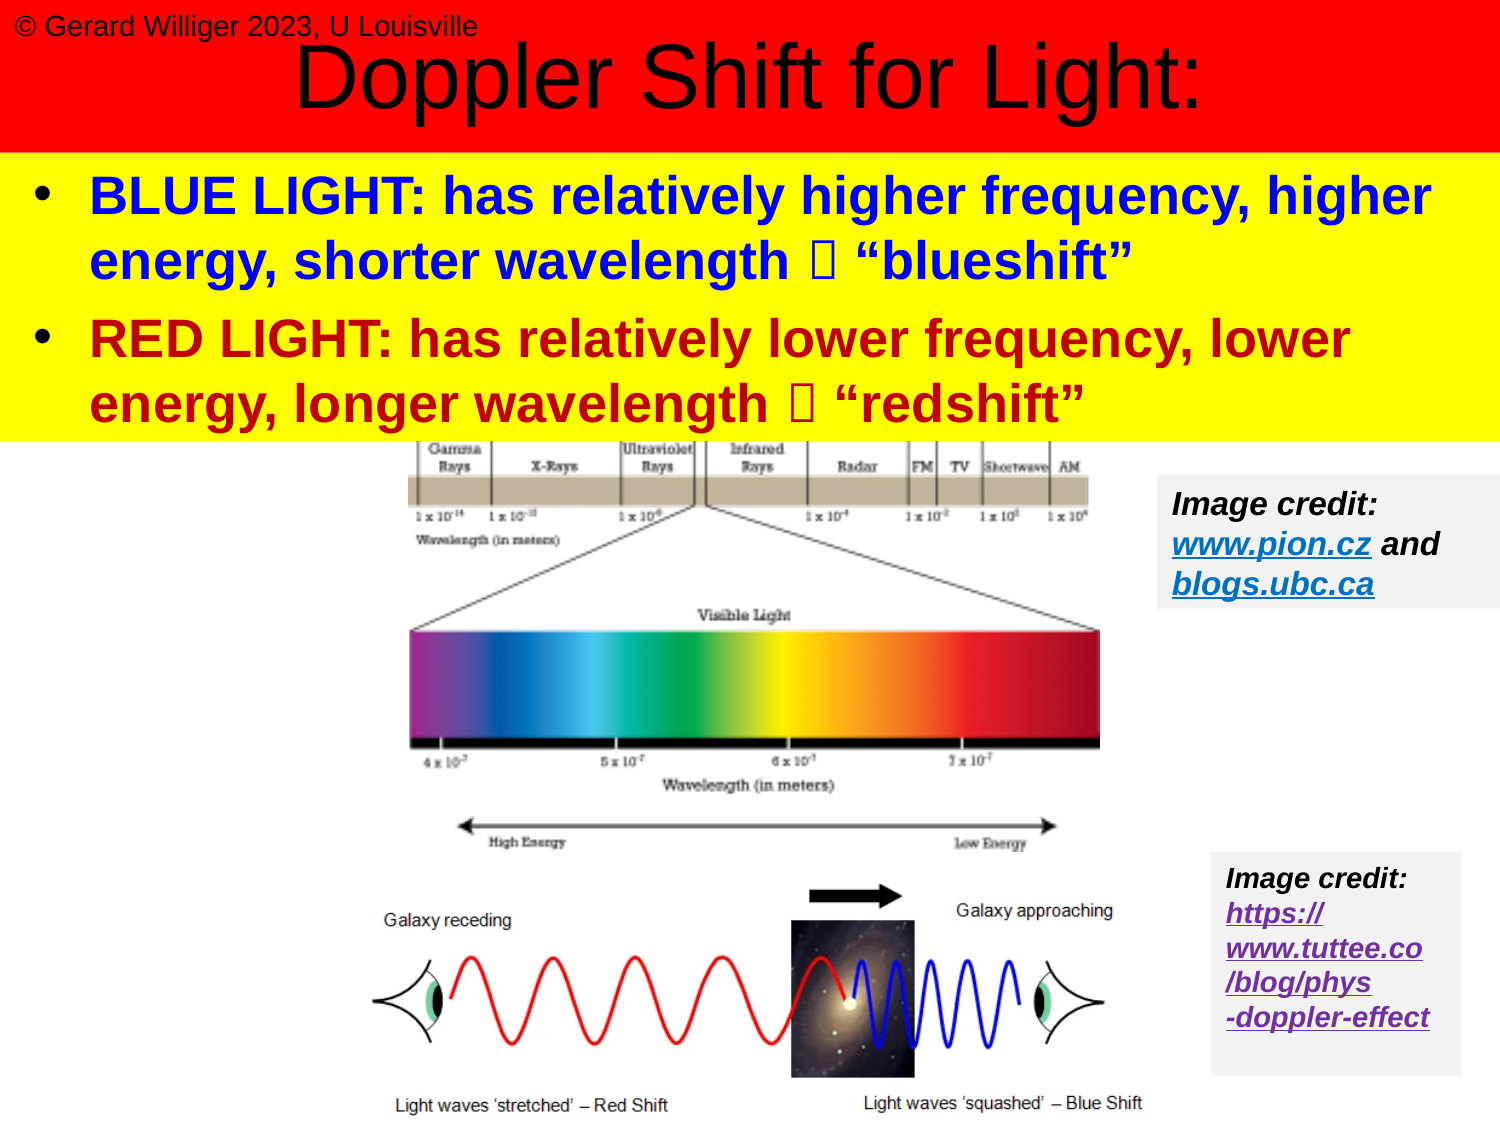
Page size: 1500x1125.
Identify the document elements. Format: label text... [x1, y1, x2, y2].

text_box Image credit: https://www.tuttee.co/blog/phys-doppler-effect [1211, 851, 1462, 1077]
title Doppler Shift for Light: [0, 0, 1500, 152]
picture [352, 884, 1158, 1125]
picture [407, 441, 1100, 852]
list BLUE LIGHT: has relatively higher frequency, higher energy, shorter wavelength  “blueshift” RED LIGHT: has relatively lower frequency, lower energy, longer wavelength  “redshift” [0, 152, 1500, 442]
text_box © Gerard Williger 2023, U Louisville [0, 0, 509, 85]
text_box Image credit: www.pion.cz and blogs.ubc.ca [1157, 474, 1500, 610]
